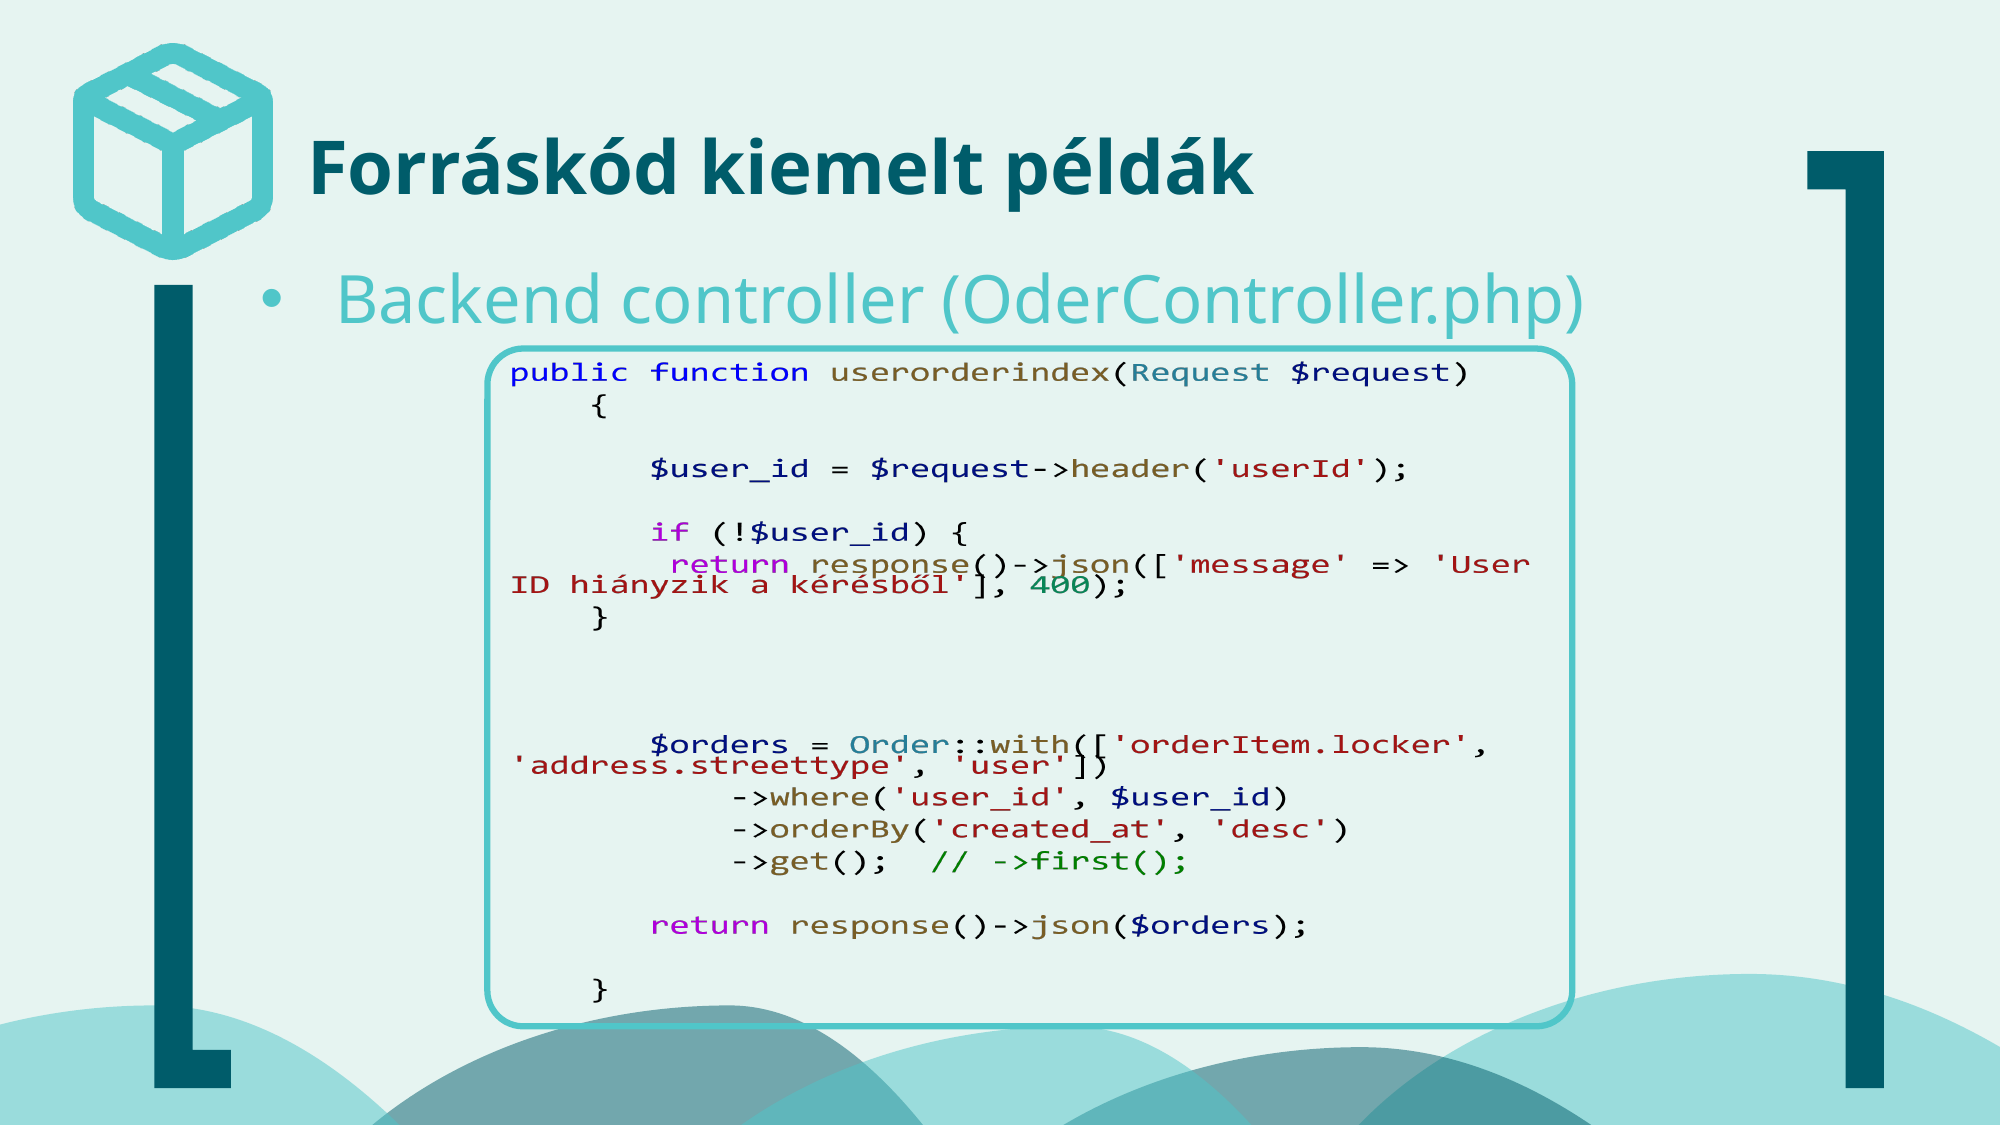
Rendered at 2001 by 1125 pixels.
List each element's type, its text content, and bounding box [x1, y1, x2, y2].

text_box Backend controller (OderController.php) [245, 209, 1815, 345]
text_box [153, 283, 232, 1090]
text_box [0, 1003, 402, 1125]
text_box Forráskód kiemelt példák [292, 112, 1808, 209]
text_box [388, 1028, 863, 1125]
text_box [1193, 1045, 1595, 1125]
text_box [738, 1028, 1254, 1125]
picture [57, 36, 288, 266]
text_box [1443, 972, 2000, 1125]
text_box [485, 346, 1574, 1028]
text_box [1808, 149, 1886, 1090]
